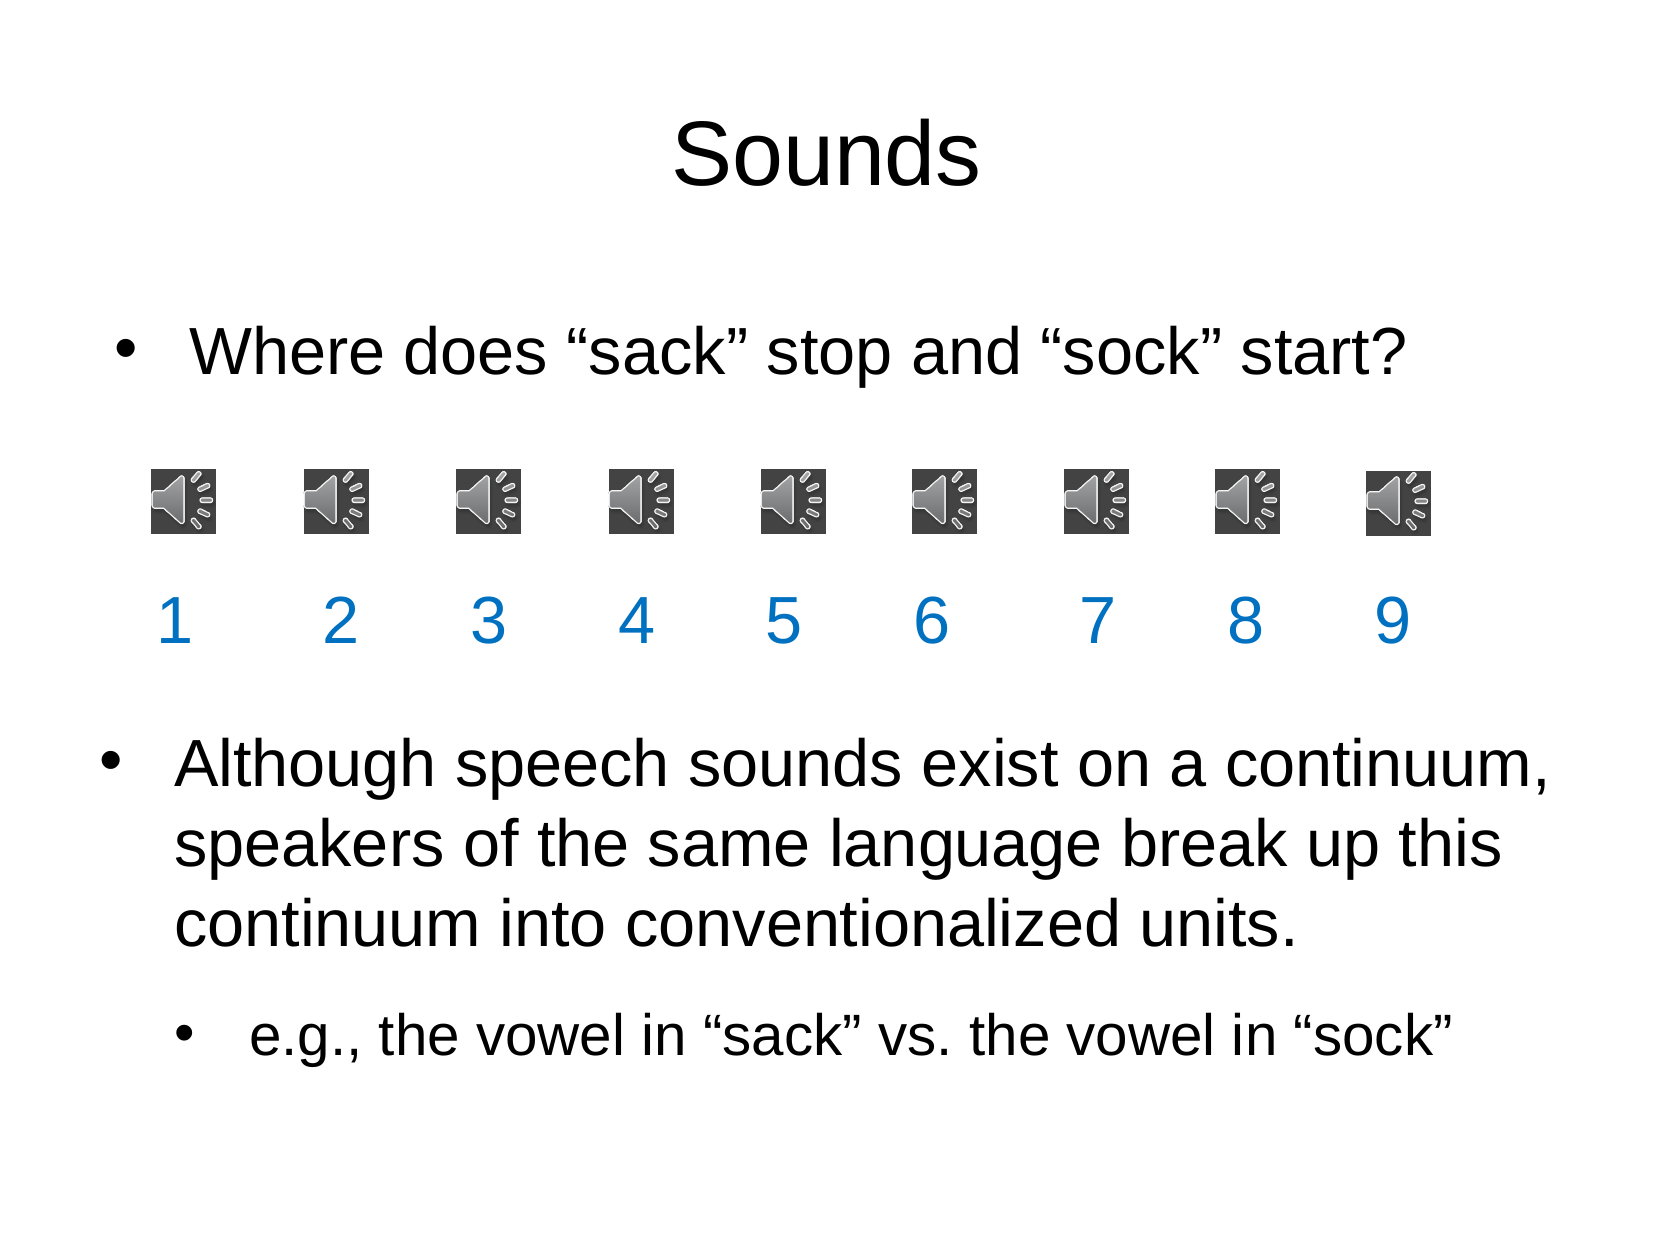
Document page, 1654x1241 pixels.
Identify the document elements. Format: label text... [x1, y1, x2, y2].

text_box 1 2 3 4 5 6 7 8 9 [82, 576, 1527, 657]
picture [911, 468, 979, 536]
picture [150, 468, 218, 536]
picture [1365, 469, 1433, 538]
picture [455, 468, 523, 536]
picture [1214, 468, 1282, 536]
picture [302, 468, 370, 536]
picture [607, 468, 676, 536]
text_box Sounds [82, 45, 1571, 252]
picture [1063, 468, 1131, 536]
text_box Although speech sounds exist on a continuum, speakers of the same language break up this continuum into conventionalized units. e.g., the vowel in “sack” vs. the vowel in “sock” [99, 719, 1555, 927]
text_box Where does “sack” stop and “sock” start? [114, 307, 1570, 515]
picture [759, 468, 828, 536]
